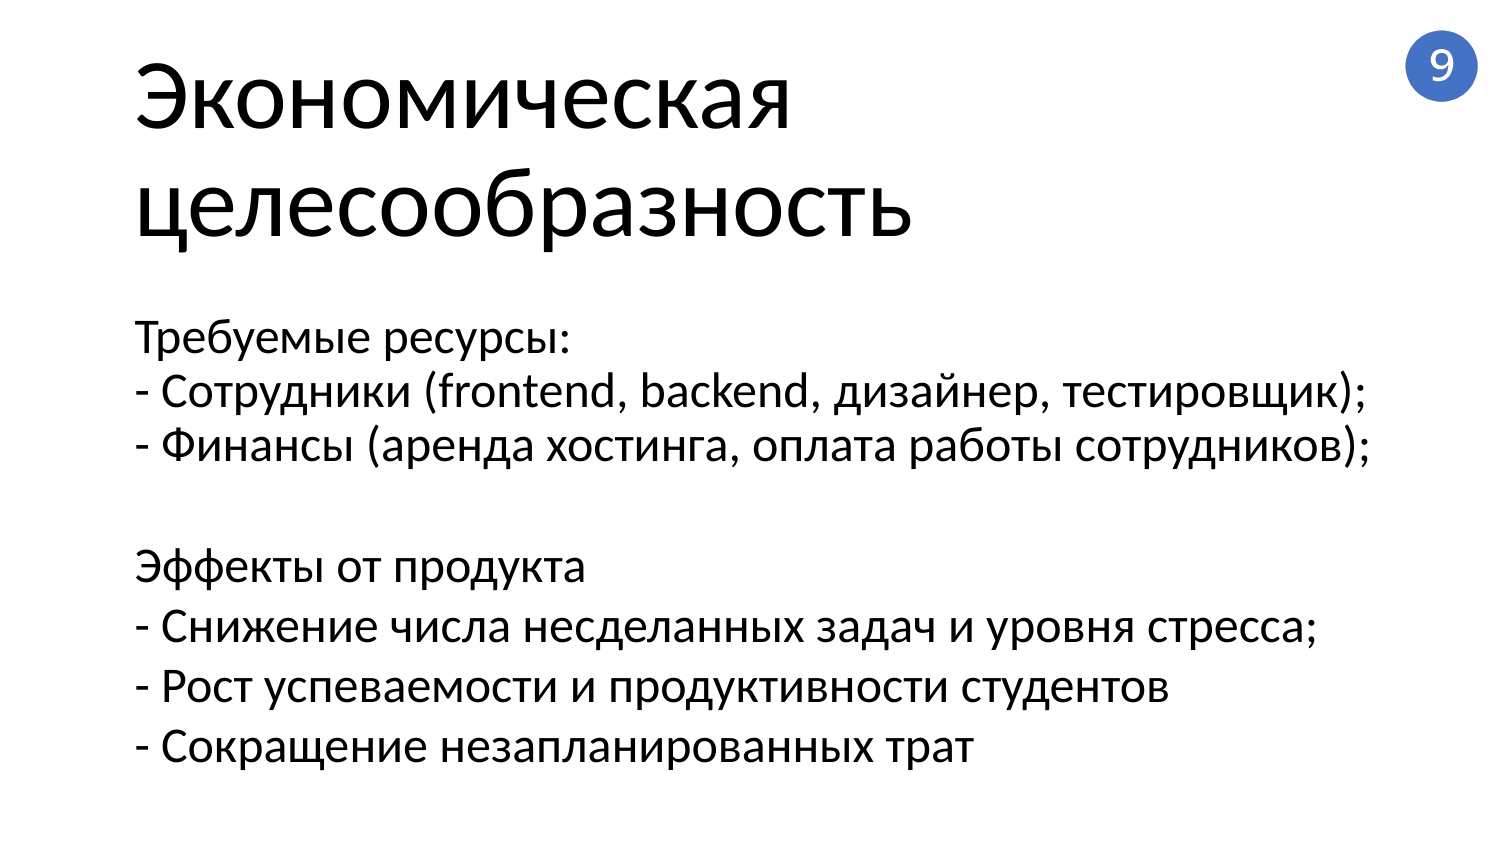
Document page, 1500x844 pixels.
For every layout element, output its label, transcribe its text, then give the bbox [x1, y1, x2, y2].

title Экономическая целесообразность [119, 27, 1381, 271]
list Требуемые ресурсы: - Сотрудники (frontend, backend, дизайнер, тестировщик); - Финансы (аренда хостинга, оплата работы сотрудников); Эффекты от продукта - Снижение числа несделанных задач и уровня стресса; - Рост успеваемости и продуктивности студентов - Сокращение незапланированных трат [119, 295, 1399, 777]
picture [1396, 21, 1487, 111]
